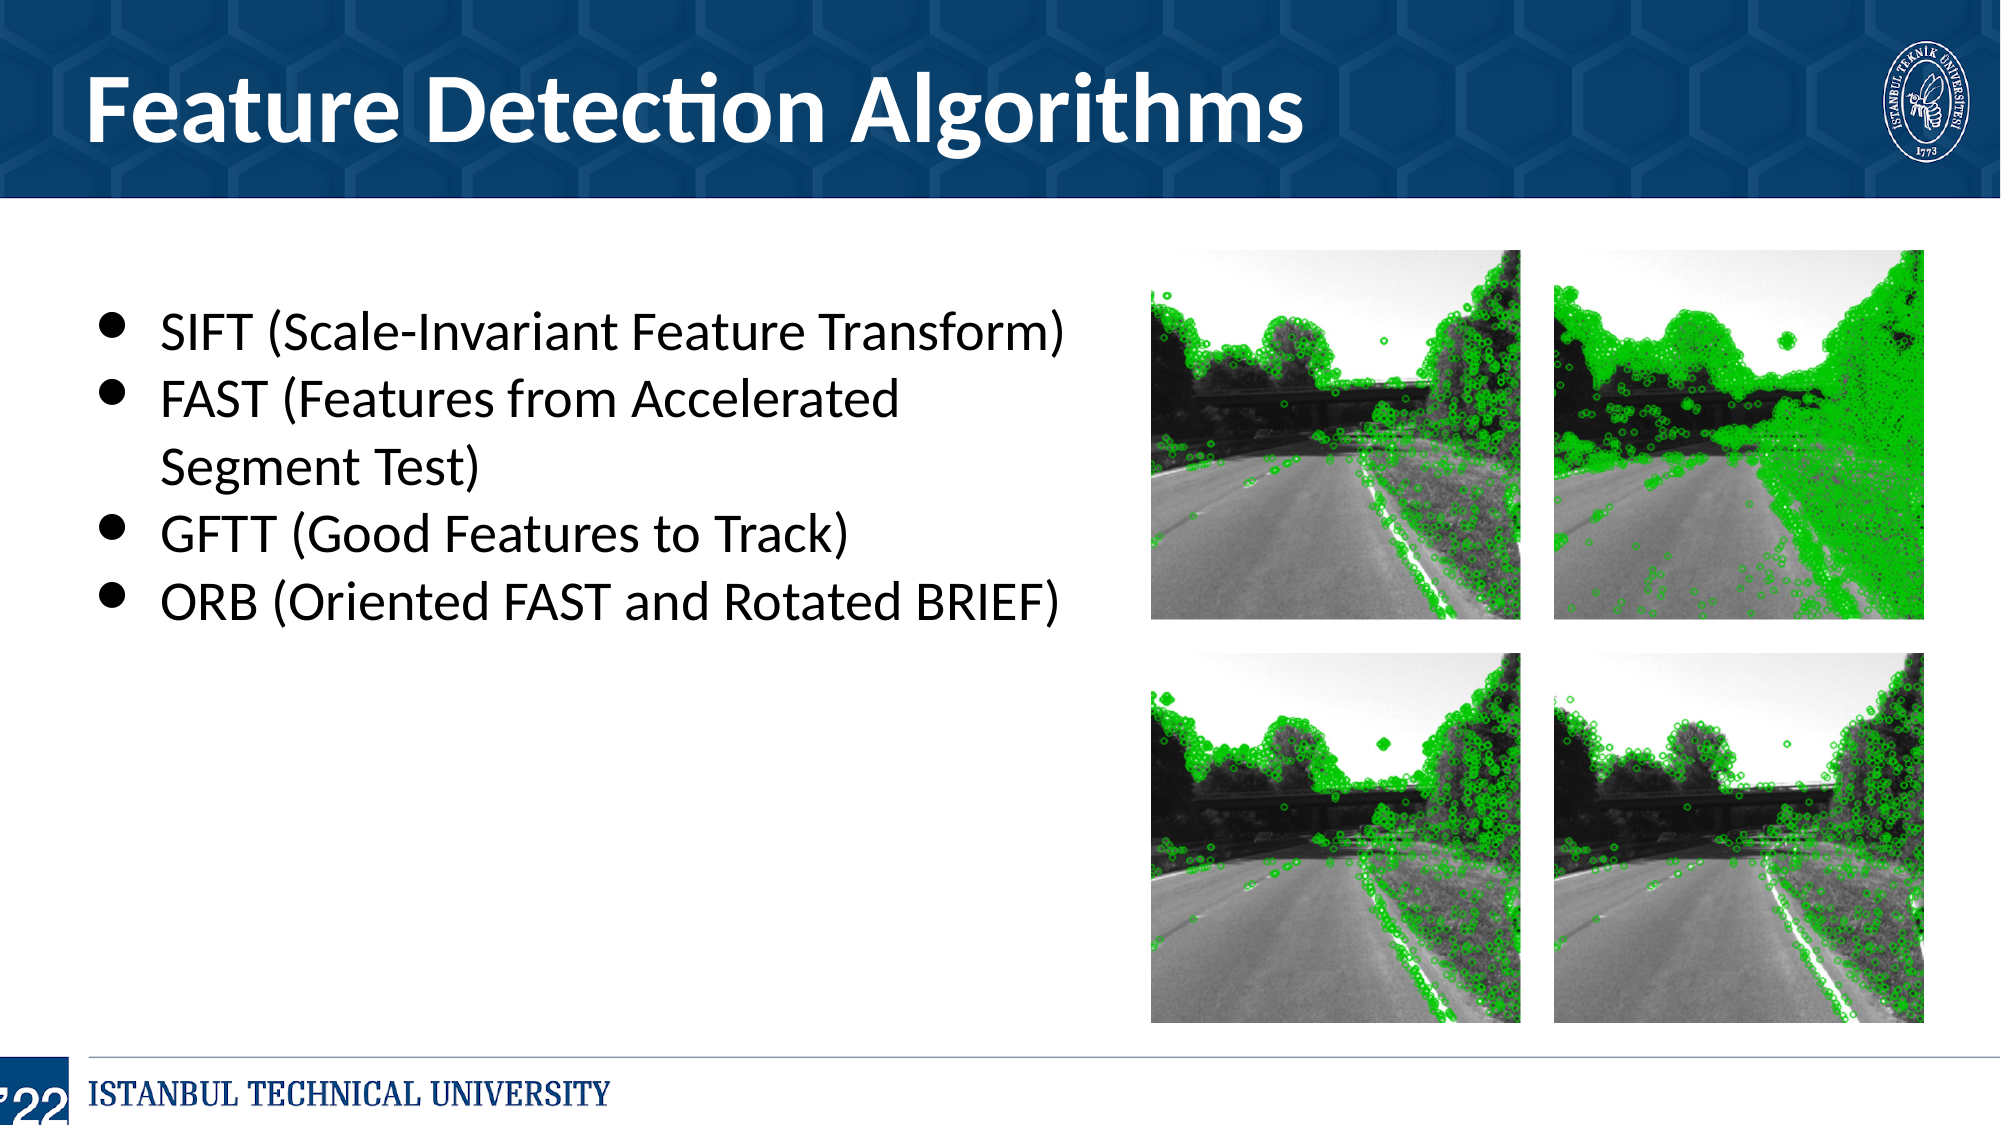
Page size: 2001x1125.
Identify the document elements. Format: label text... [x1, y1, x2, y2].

picture [0, 0, 2001, 1125]
text_box SIFT (Scale-Invariant Feature Transform) FAST (Features from Accelerated Segment Test) GFTT (Good Features to Track) ORB (Oriented FAST and Rotated BRIEF) [70, 286, 1093, 1125]
text_box Feature Detection Algorithms [70, 45, 1848, 172]
